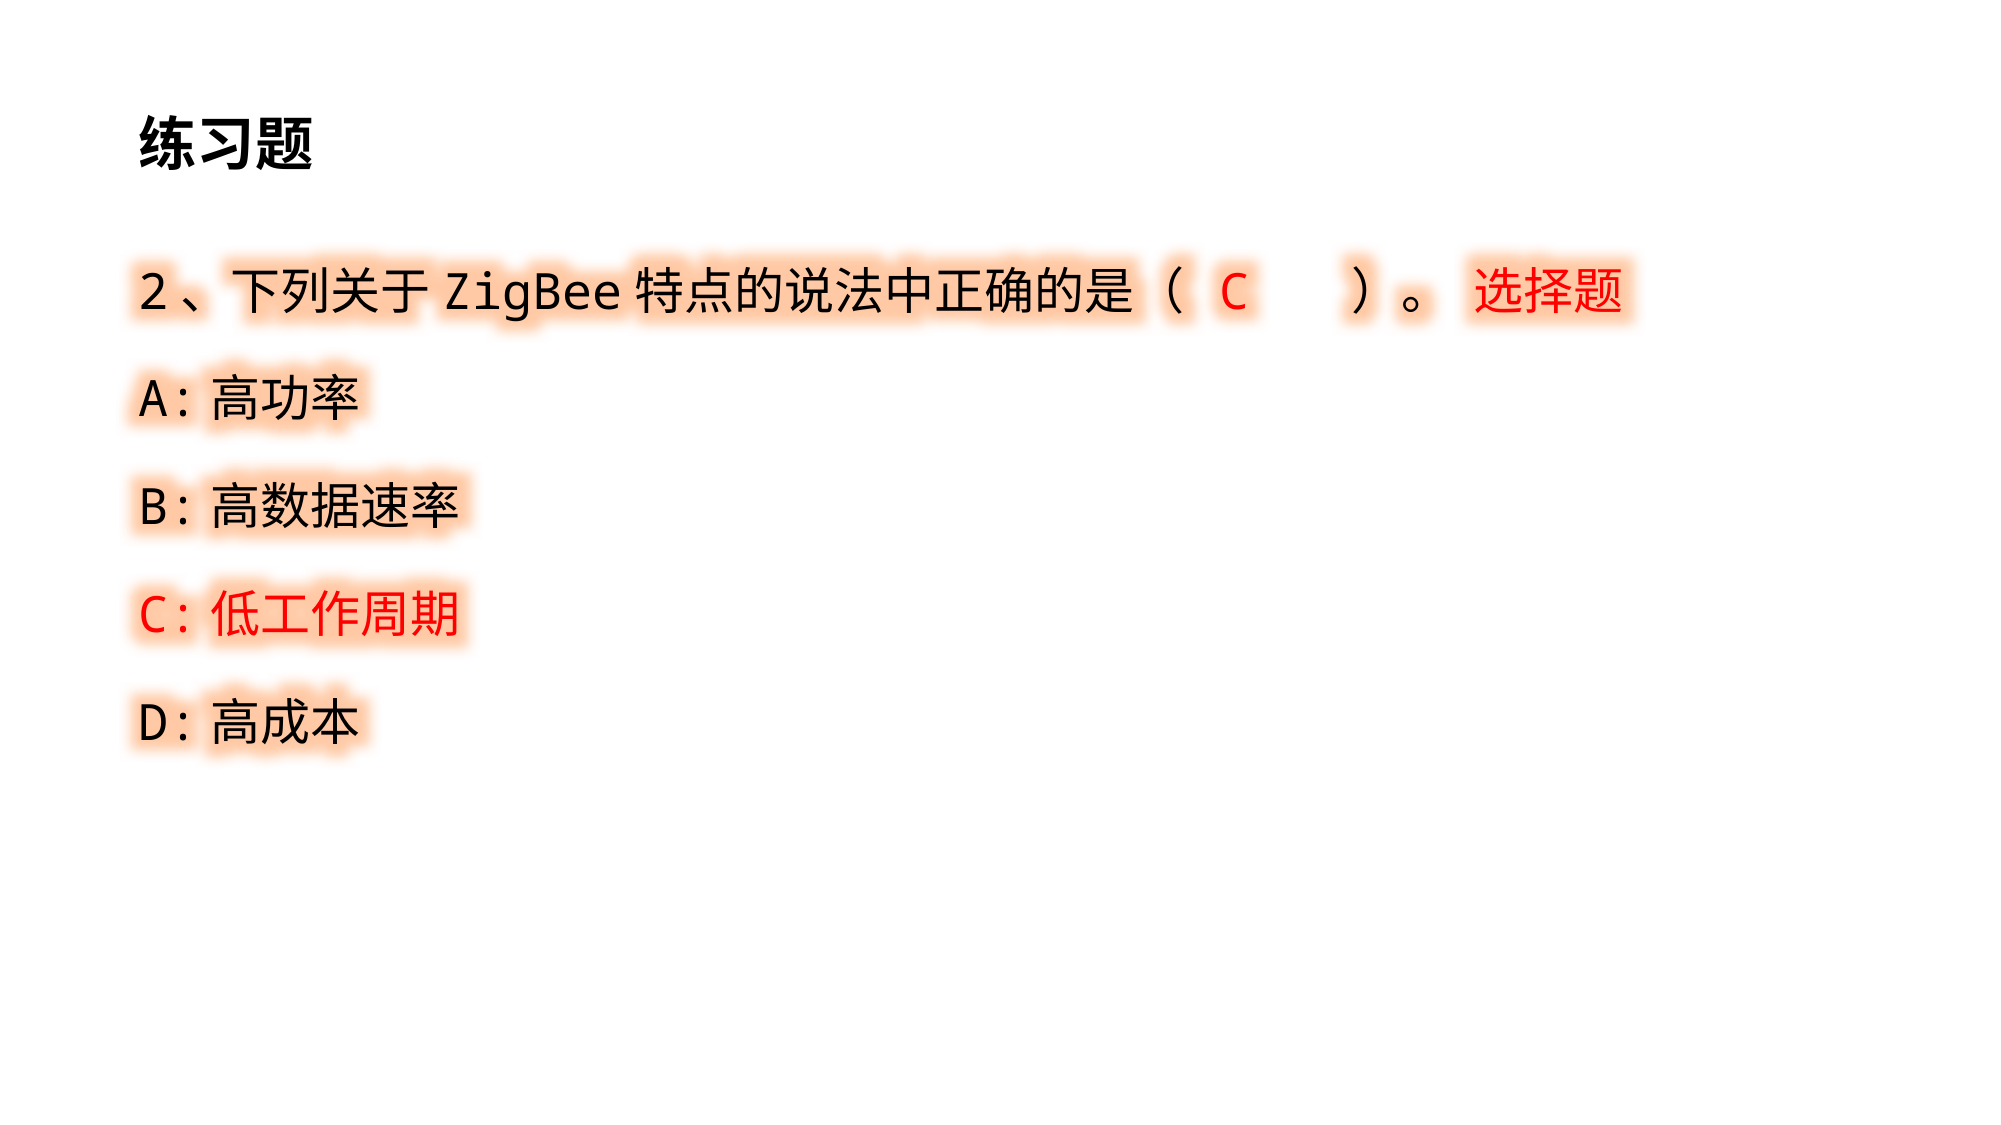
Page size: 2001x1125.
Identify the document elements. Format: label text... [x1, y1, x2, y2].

text_box 练习题 [120, 97, 1568, 187]
text_box 2、下列关于ZigBee特点的说法中正确的是（ C ）。 选择题 A:高功率 B:高数据速率 C:低工作周期 D:高成本 [120, 219, 1839, 1047]
